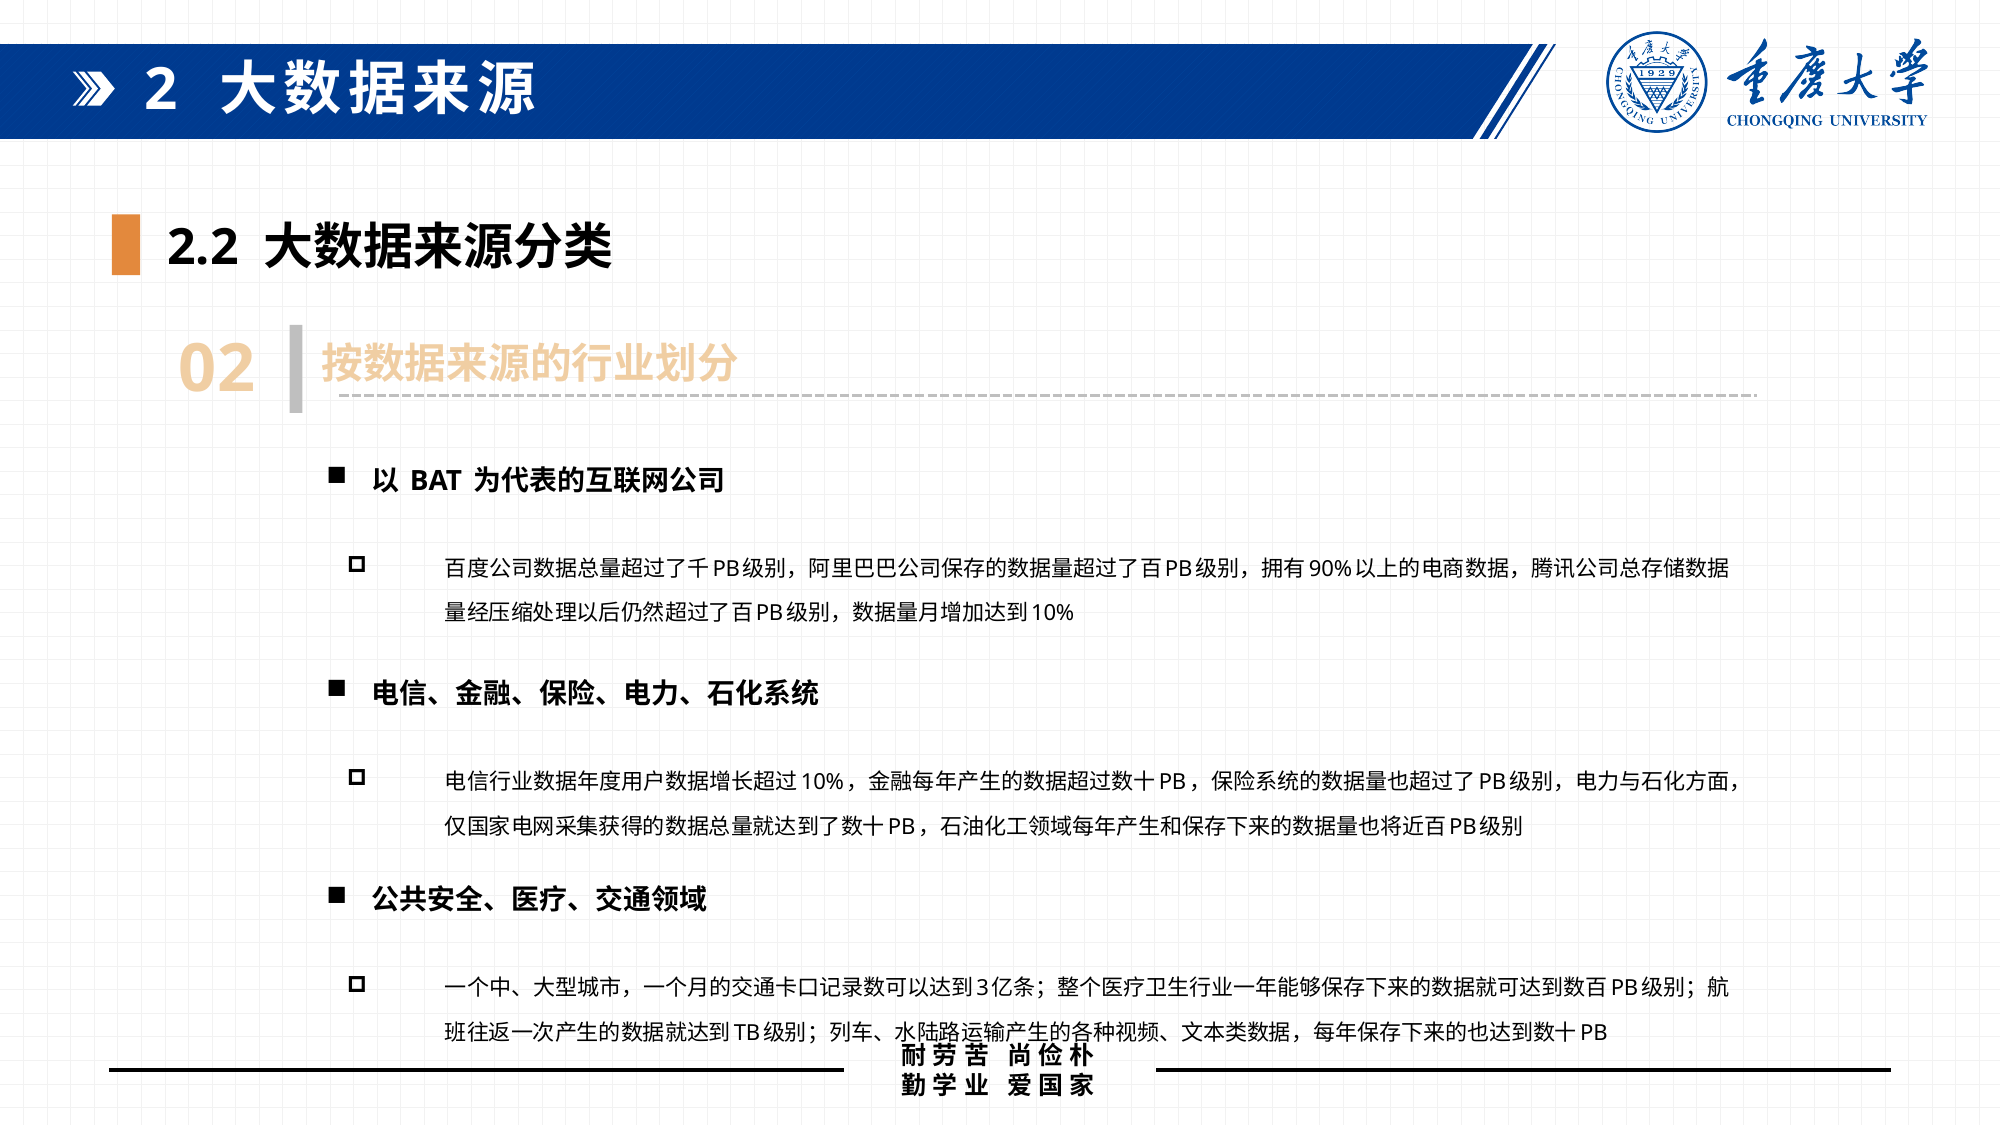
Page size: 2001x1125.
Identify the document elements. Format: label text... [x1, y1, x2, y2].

list 2 大数据来源 [108, 51, 1356, 136]
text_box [128, 324, 1758, 562]
picture [1606, 31, 1928, 133]
text_box 以 BAT 为代表的互联网公司 百度公司数据总量超过了千PB级别，阿里巴巴公司保存的数据量超过了百PB级别，拥有90%以上的电商数据，腾讯公司总存储数据量经压缩处理以后仍然超过了百PB级别，数据量月增加达到10% 电信、金融、保险、电力、石化系统 电信行业数据年度用户数据增长超过10%，金融每年产生的数据超过数十PB，保险系统的数据量也超过了PB级别，电力与石化方面，仅国家电网采集获得的数据总量就达到了数十PB，石油化工领域每年产生和保存下来的数据量也将近百PB级别 公共安全、医疗、交通领域 一个中、大型城市，一个月的交通卡口记录数可以达到3亿条；整个医疗卫生行业一年能够保存下来的数据就可达到数百PB级别；航班往返一次产生的数据就达到TB级别；列车、水陆路运输产生的各种视频、文本类数据，每年保存下来的也达到数十PB [311, 562, 1744, 1074]
list 2.2 大数据来源分类 [139, 213, 1891, 275]
